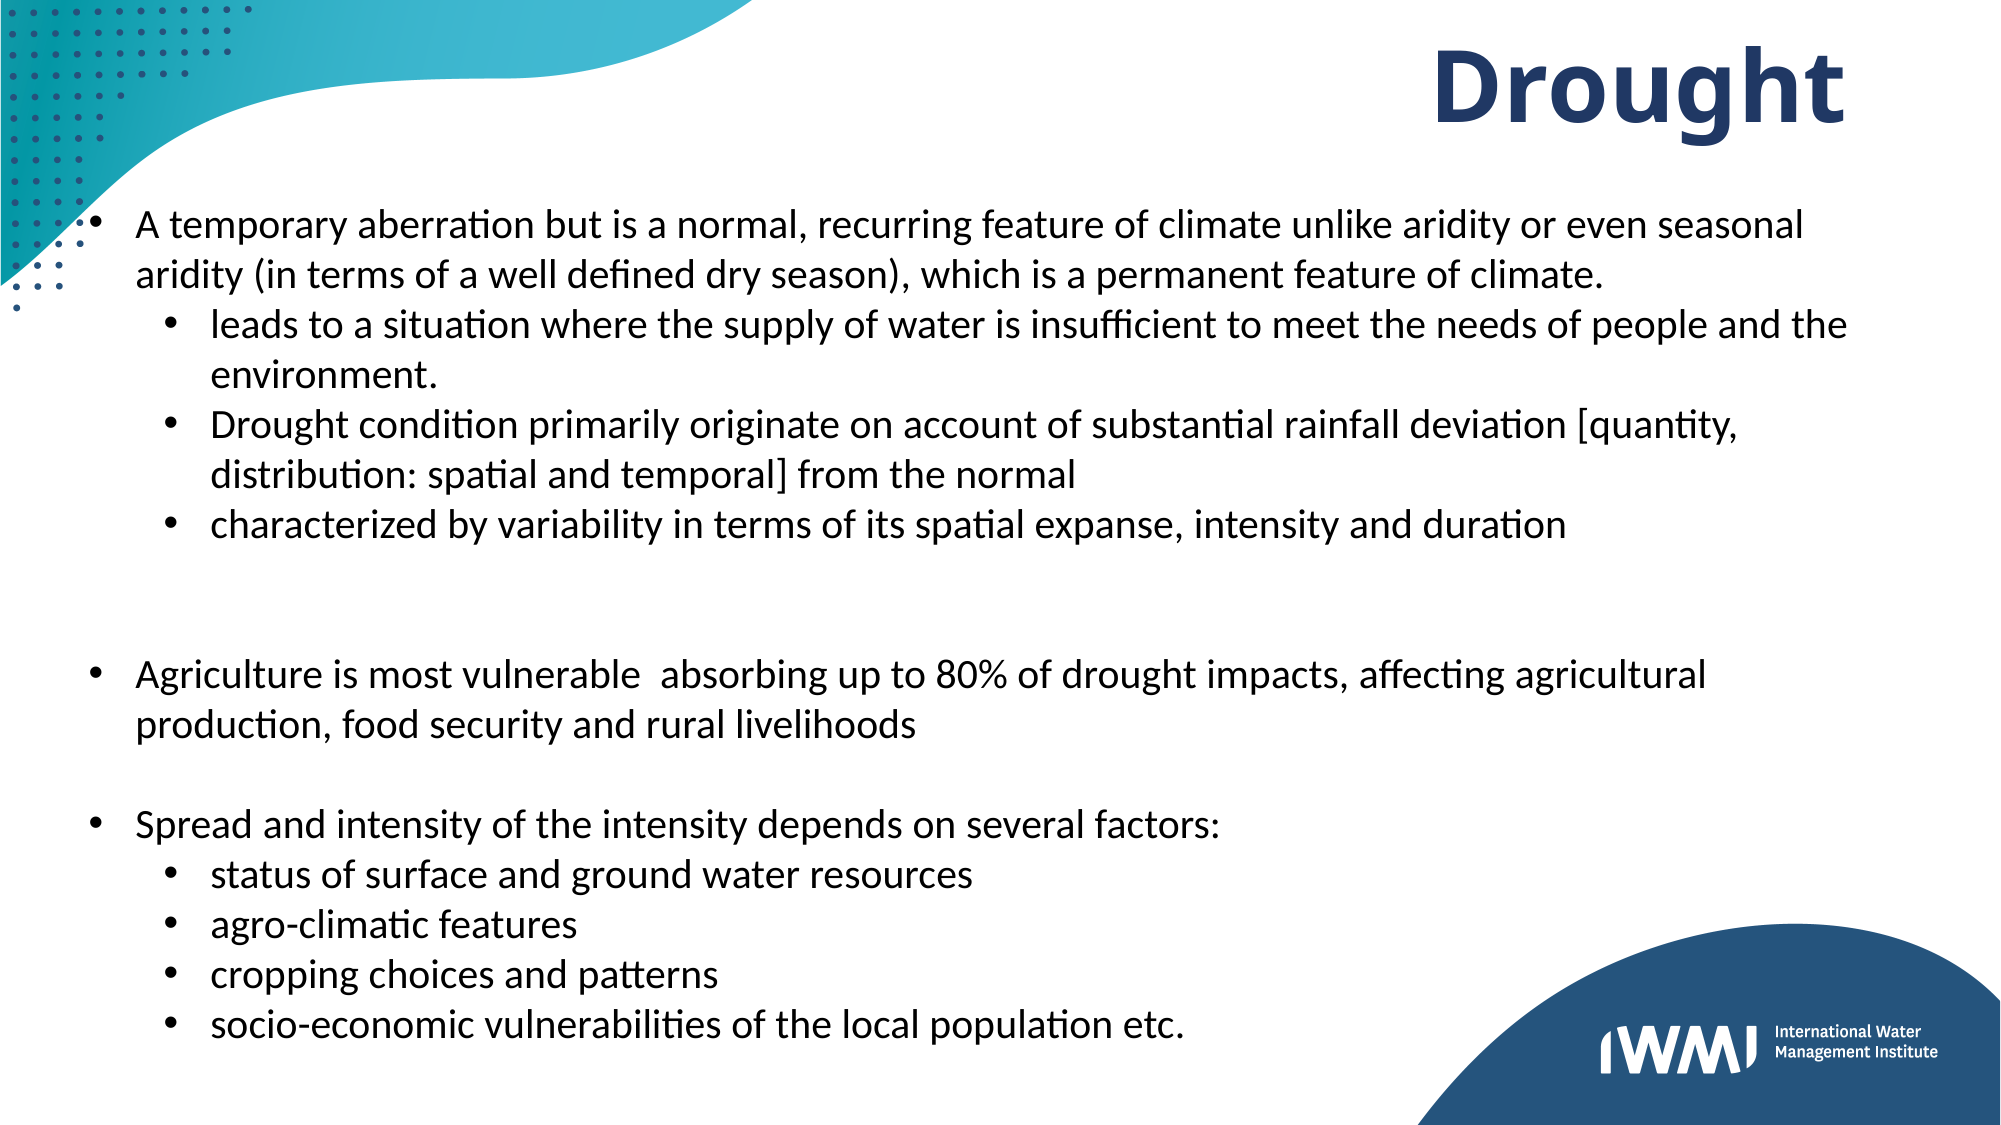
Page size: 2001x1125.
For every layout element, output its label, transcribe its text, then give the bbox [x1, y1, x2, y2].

title Drought [137, 29, 1863, 139]
picture [0, 0, 2001, 1125]
text_box A temporary aberration but is a normal, recurring feature of climate unlike aridity or even seasonal aridity (in terms of a well defined dry season), which is a permanent feature of climate. leads to a situation where the supply of water is insufficient to meet the needs of people and the environment. Drought condition primarily originate on account of substantial rainfall deviation [quantity, distribution: spatial and temporal] from the normal characterized by variability in terms of its spatial expanse, intensity and duration Agriculture is most vulnerable absorbing up to 80% of drought impacts, affecting agricultural production, food security and rural livelihoods Spread and intensity of the intensity depends on several factors: status of surface and ground water resources agro-climatic features cropping choices and patterns socio-economic vulnerabilities of the local population etc. [73, 139, 1928, 1105]
